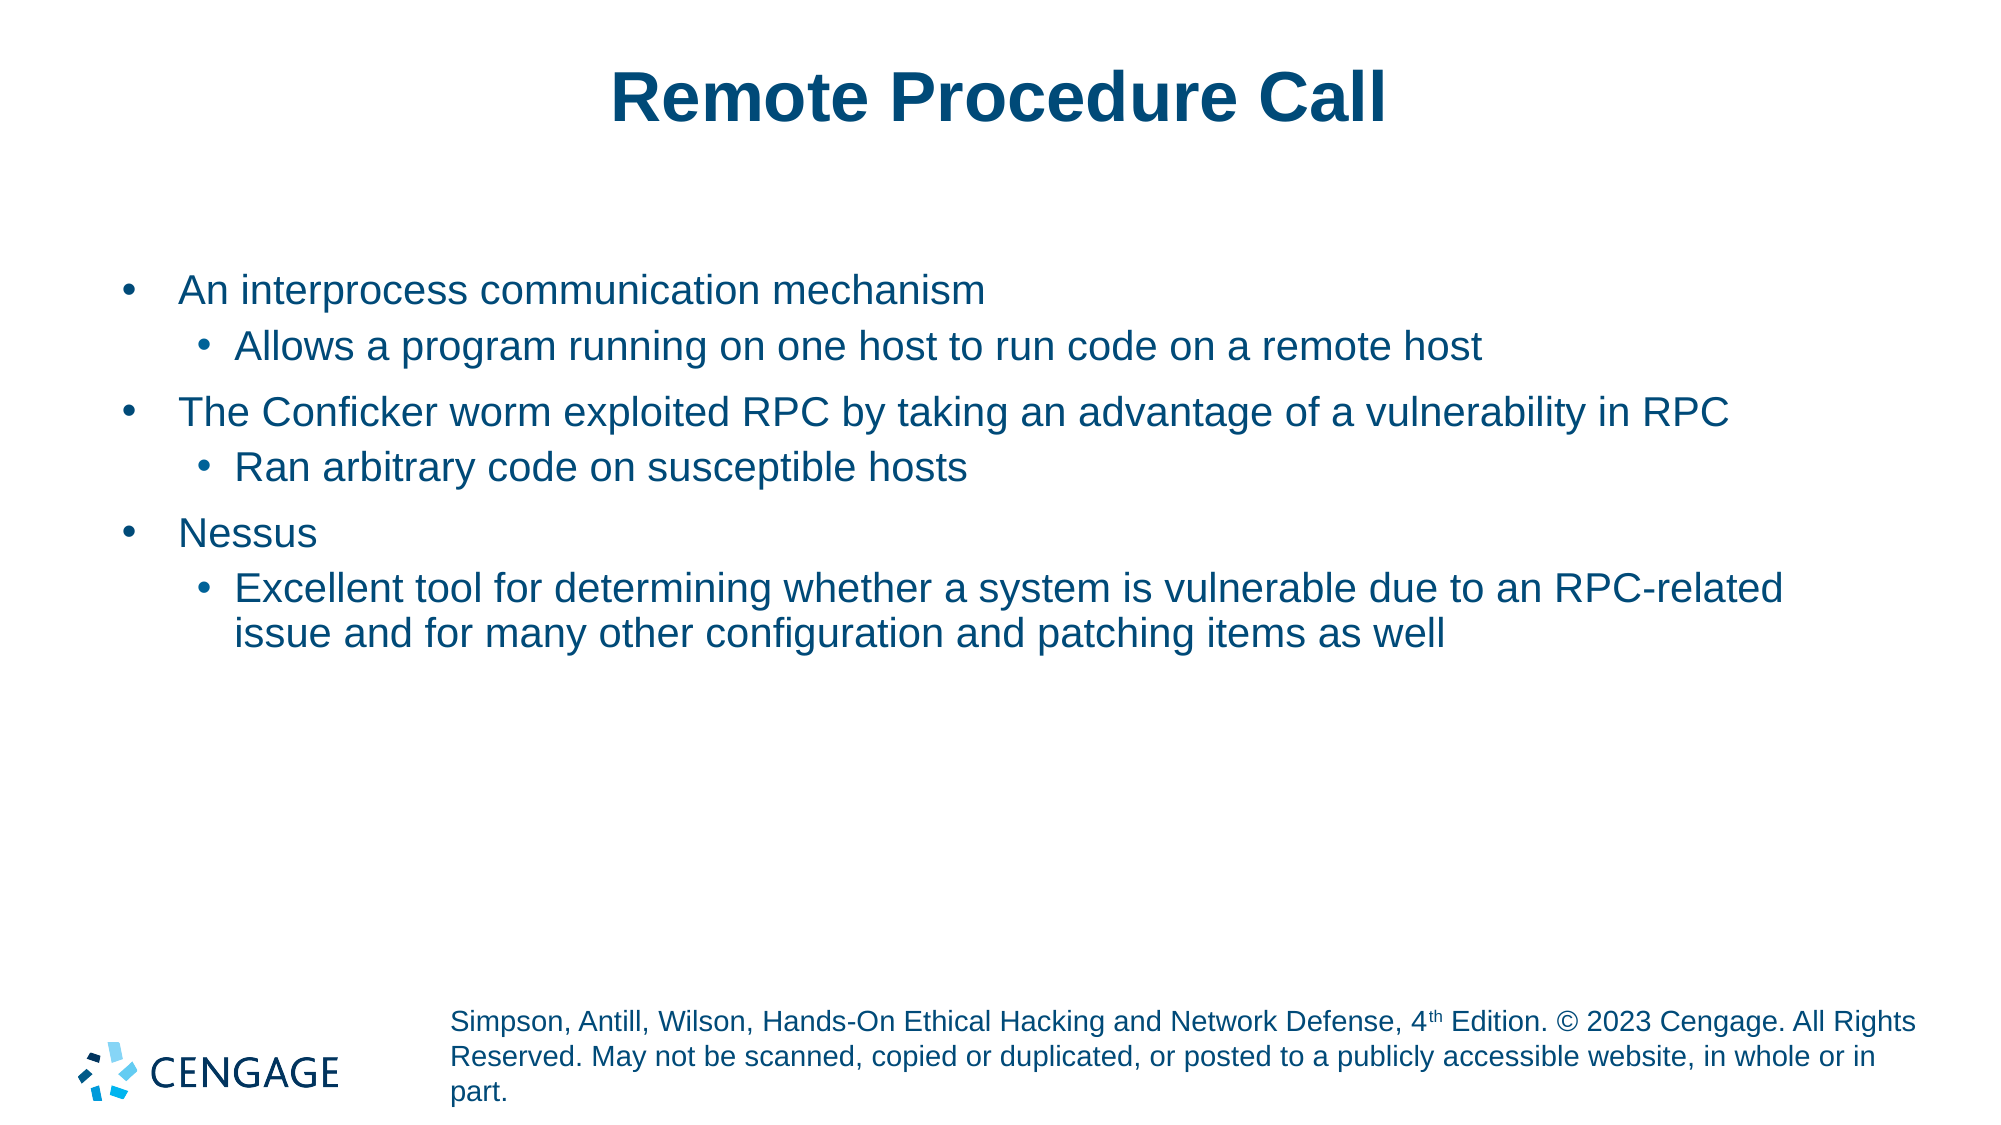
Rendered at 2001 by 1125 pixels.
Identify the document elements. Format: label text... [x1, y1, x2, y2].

list An interprocess communication mechanism Allows a program running on one host to run code on a remote host The Conficker worm exploited RPC by taking an advantage of a vulnerability in RPC Ran arbitrary code on susceptible hosts Nessus Excellent tool for determining whether a system is vulnerable due to an RPC-related issue and for many other configuration and patching items as well [121, 268, 1880, 990]
title Remote Procedure Call [137, 59, 1863, 171]
picture [78, 1042, 338, 1101]
